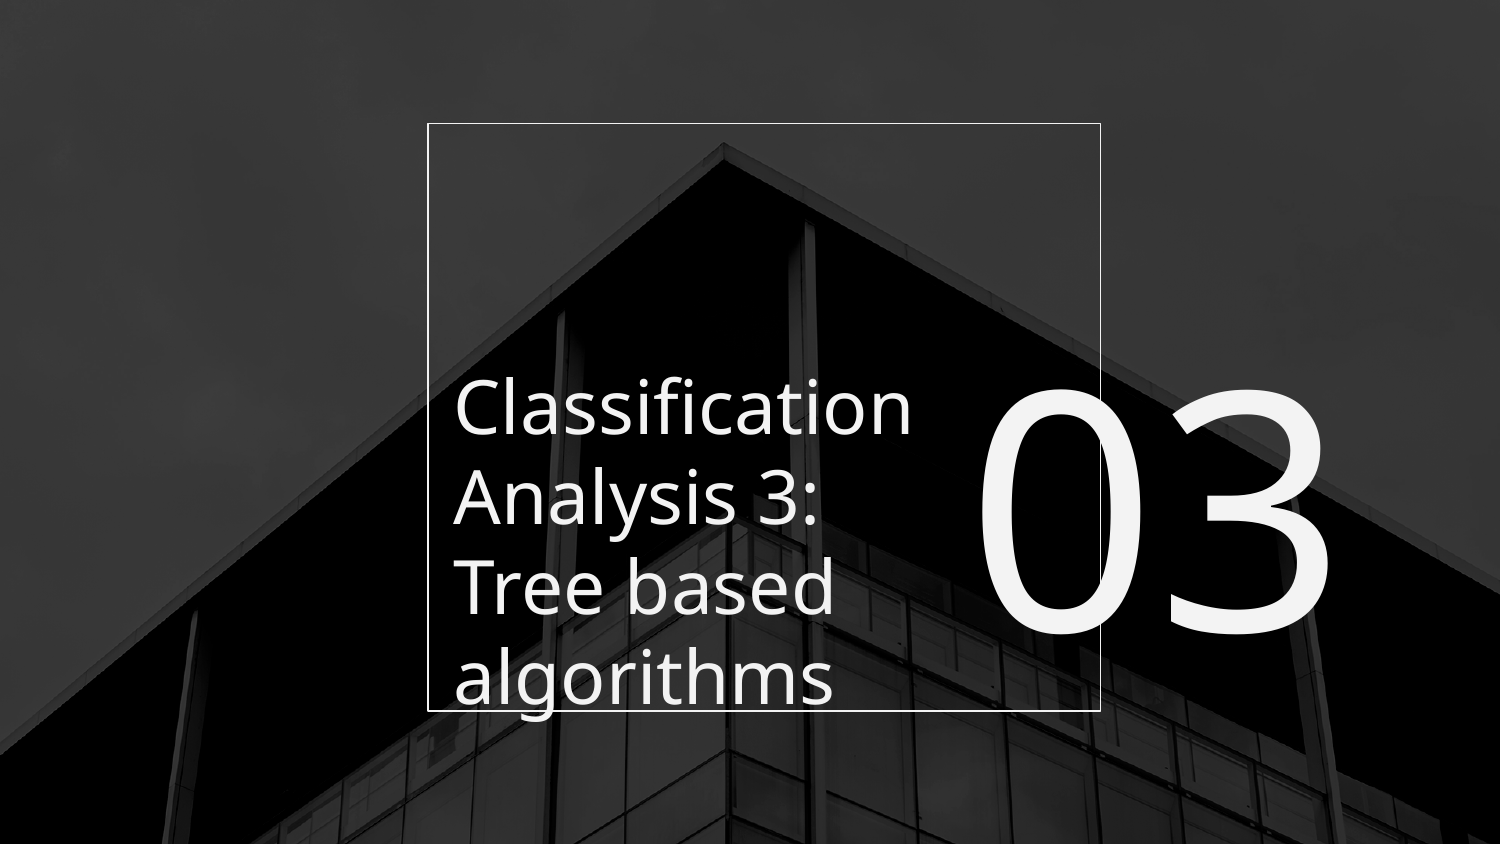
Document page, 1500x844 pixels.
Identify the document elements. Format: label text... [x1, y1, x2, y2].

picture [0, 0, 1500, 844]
title 03 [788, 365, 1500, 632]
title Classification Analysis 3: Tree based algorithms [438, 221, 1112, 735]
picture [429, 124, 1100, 710]
